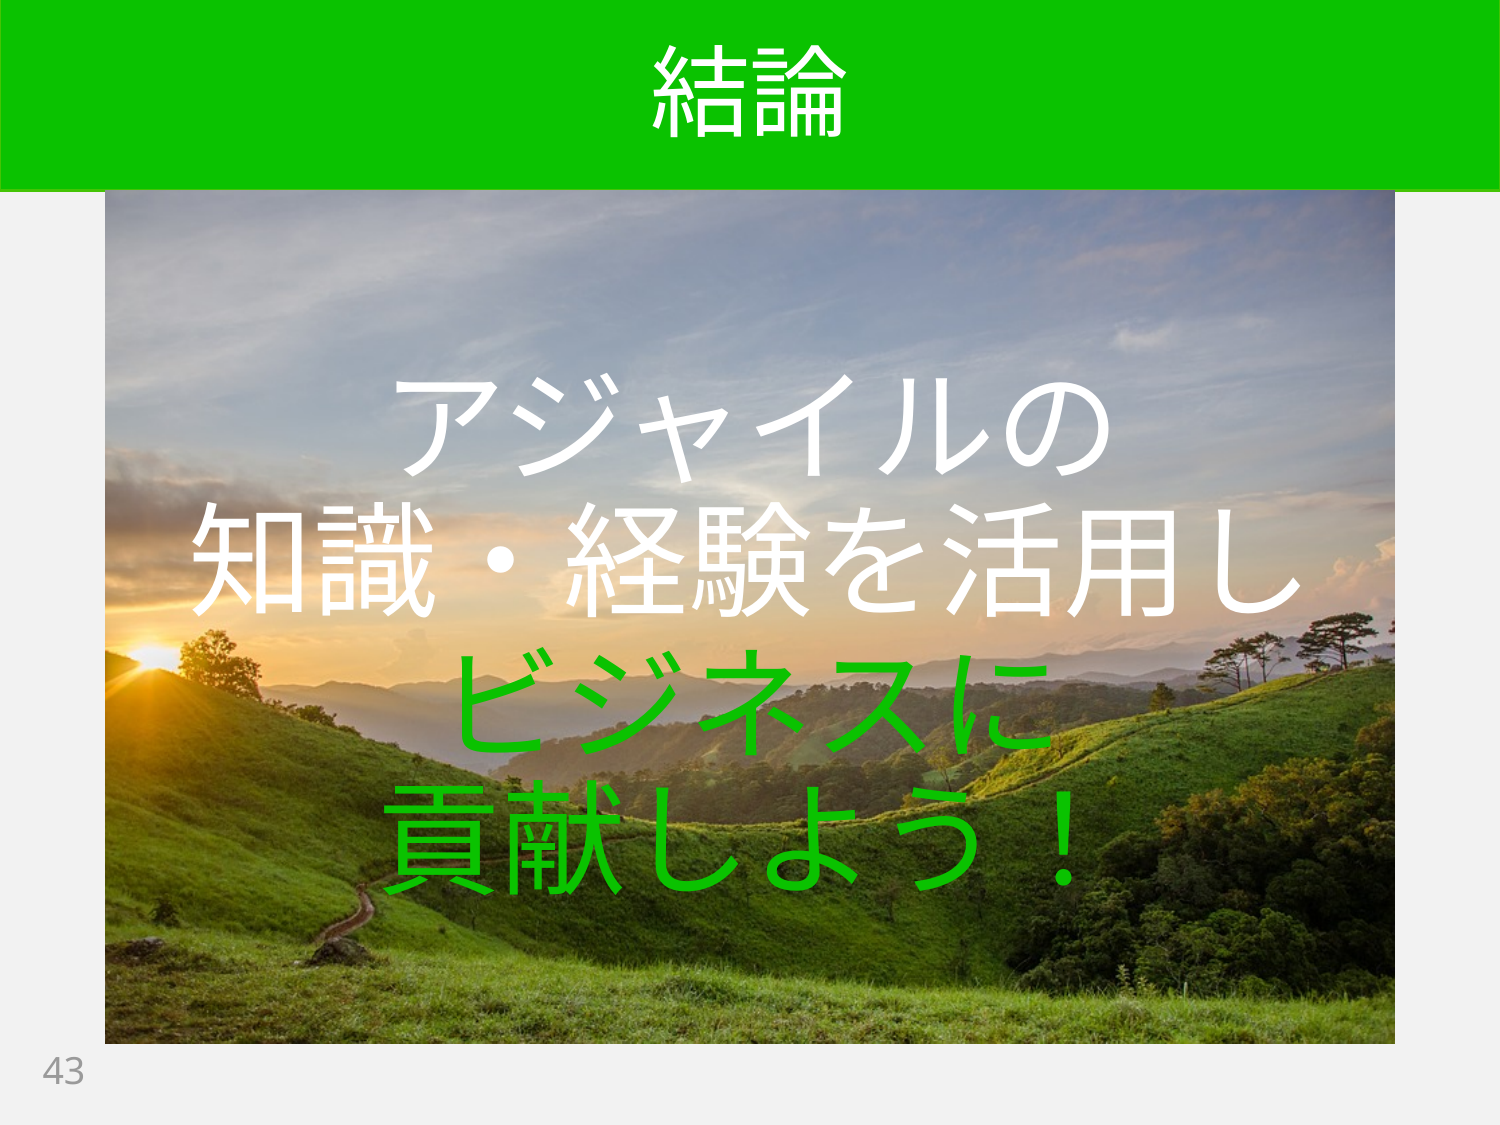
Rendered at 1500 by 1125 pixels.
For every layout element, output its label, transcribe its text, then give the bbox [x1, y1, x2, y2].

title 結論 [0, 53, 1500, 140]
picture [105, 190, 1395, 1044]
slide_number 43 [27, 1042, 146, 1102]
